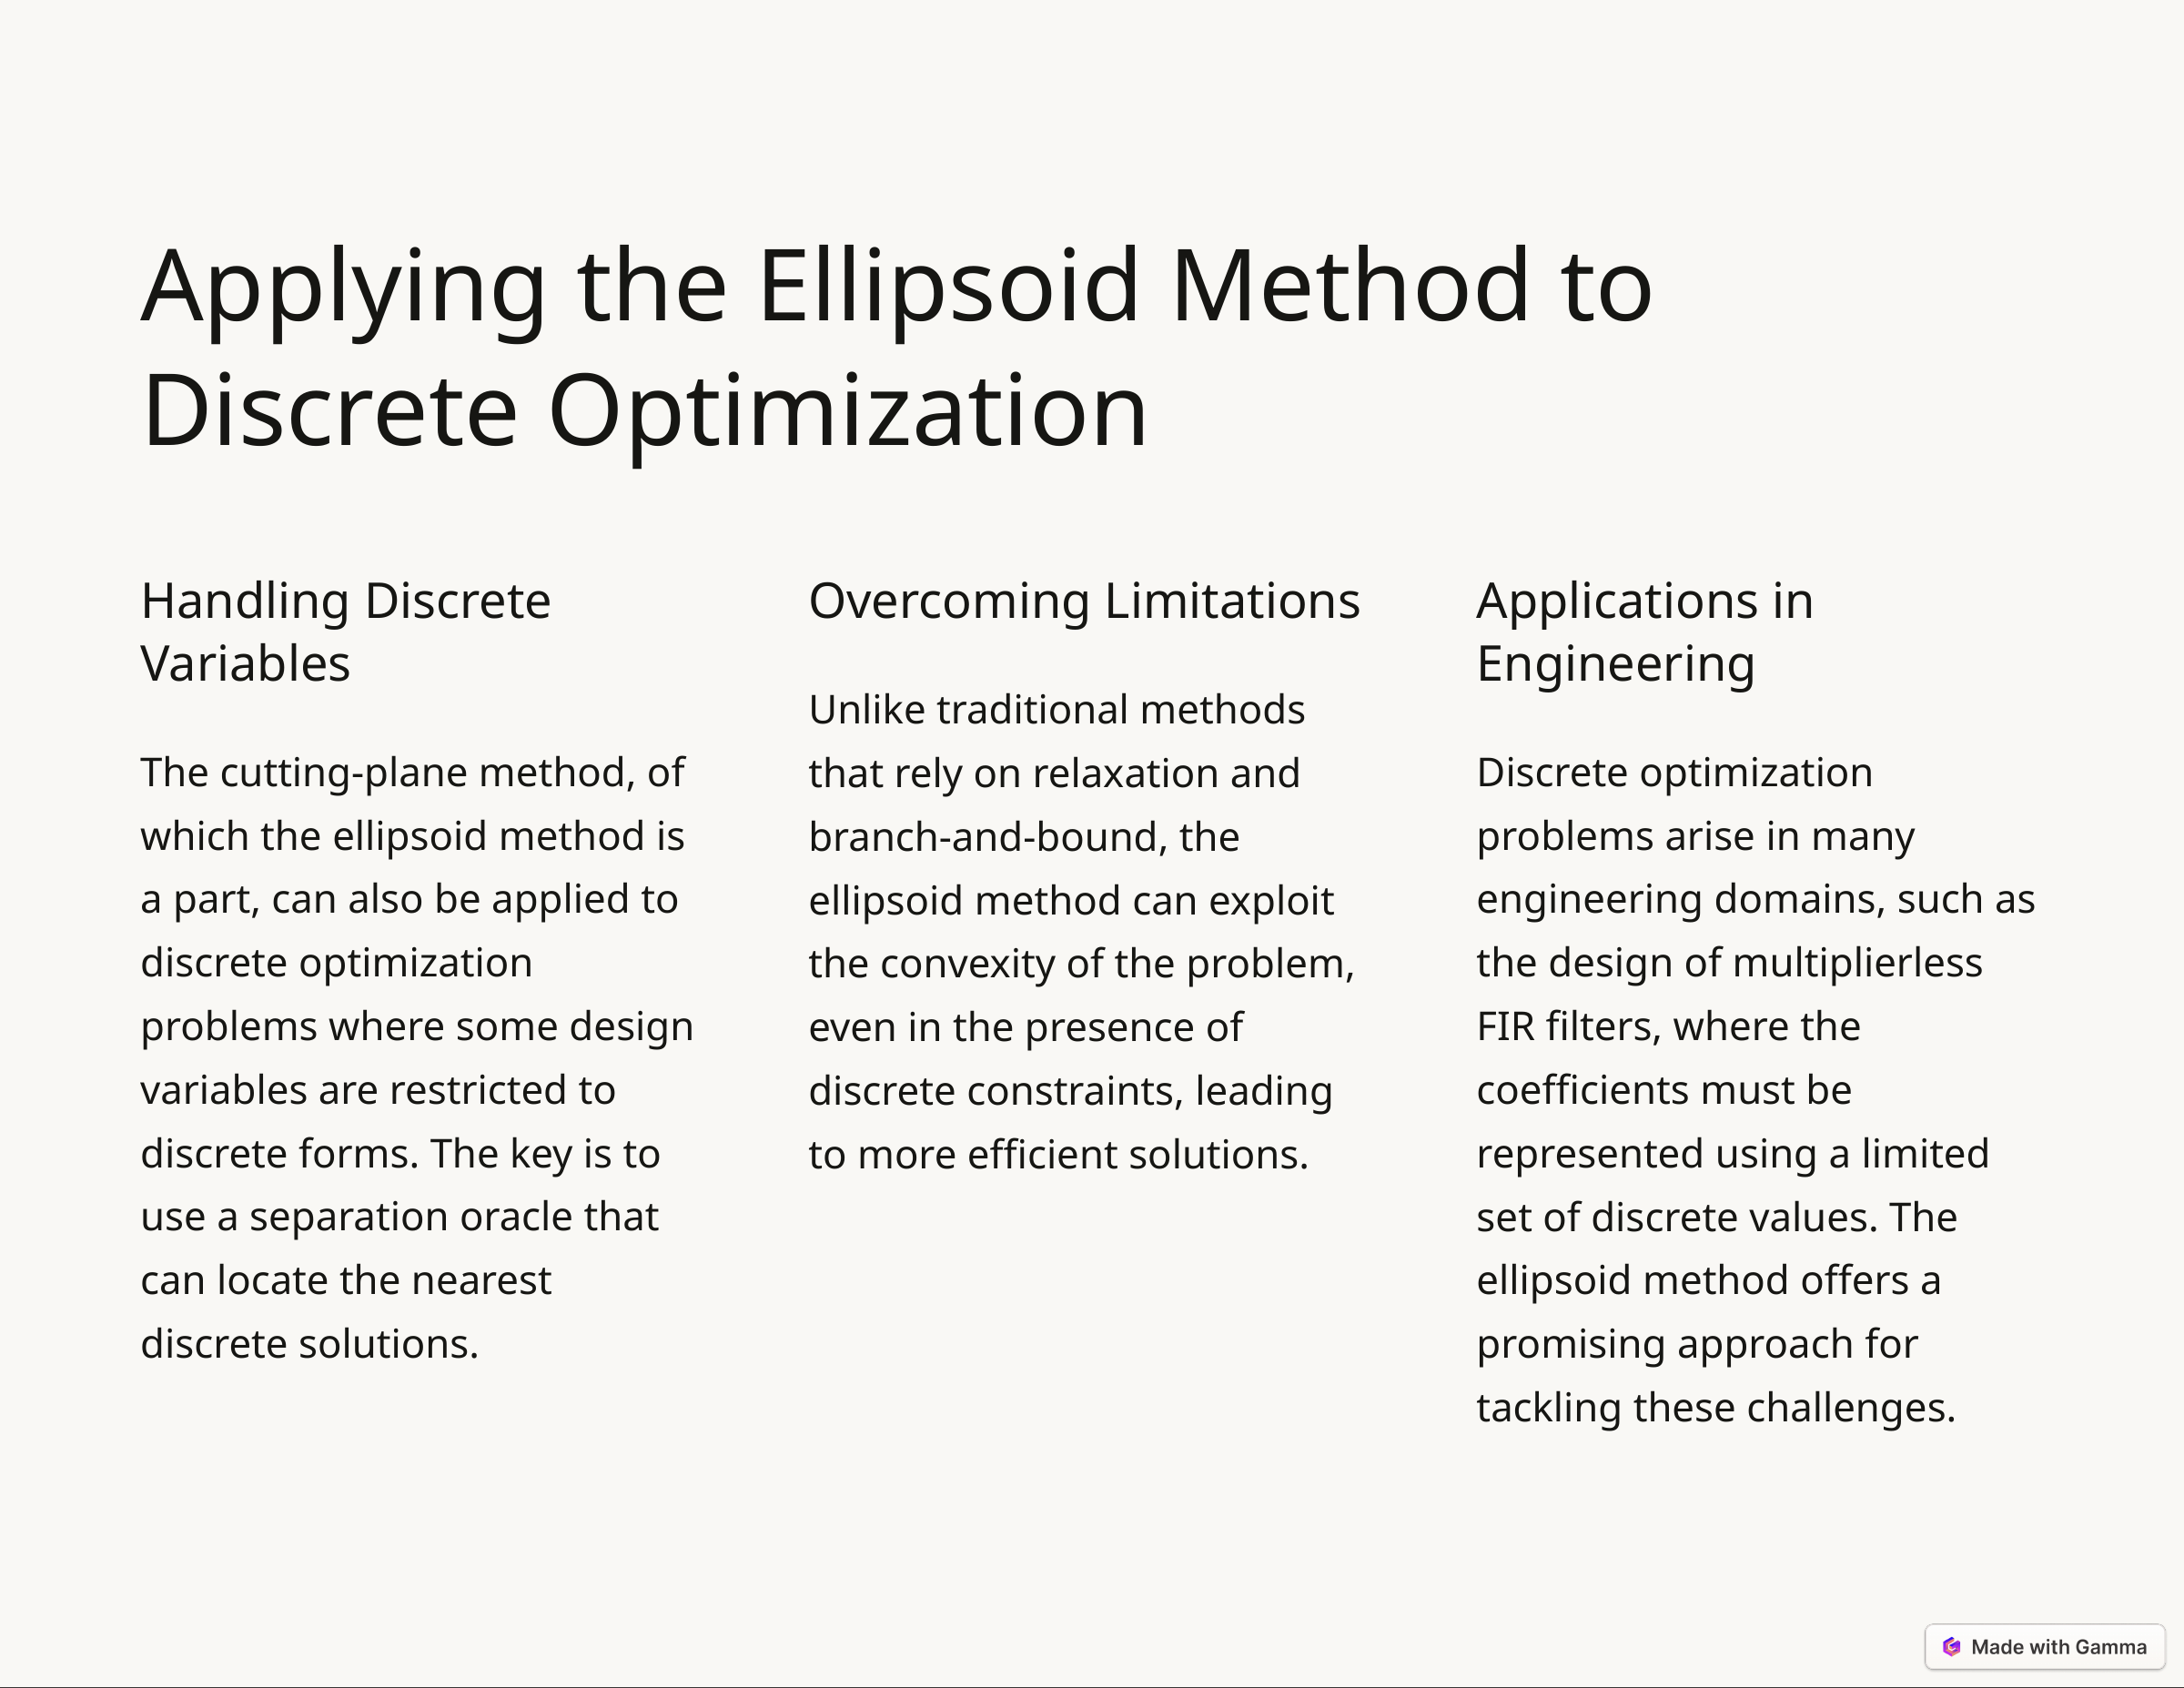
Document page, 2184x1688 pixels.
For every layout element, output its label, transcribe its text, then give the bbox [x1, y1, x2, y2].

text_box Handling Discrete Variables [140, 565, 710, 692]
text_box Applications in Engineering [1476, 565, 2047, 692]
text_box Unlike traditional methods that rely on relaxation and branch-and-bound, the ellipsoid method can exploit the convexity of the problem, even in the presence of discrete constraints, leading to more efficient solutions. [808, 668, 1378, 1182]
text_box Discrete optimization problems arise in many engineering domains, such as the design of multiplierless FIR filters, where the coefficients must be represented using a limited set of discrete values. The ellipsoid method offers a promising approach for tackling these challenges. [1476, 731, 2047, 1437]
text_box The cutting-plane method, of which the ellipsoid method is a part, can also be applied to discrete optimization problems where some design variables are restricted to discrete forms. The key is to use a separation oracle that can locate the nearest discrete solutions. [140, 731, 710, 1372]
picture [1916, 1615, 2174, 1678]
text_box Applying the Ellipsoid Method to Discrete Optimization [140, 215, 2044, 466]
text_box Overcoming Limitations [808, 565, 1371, 629]
